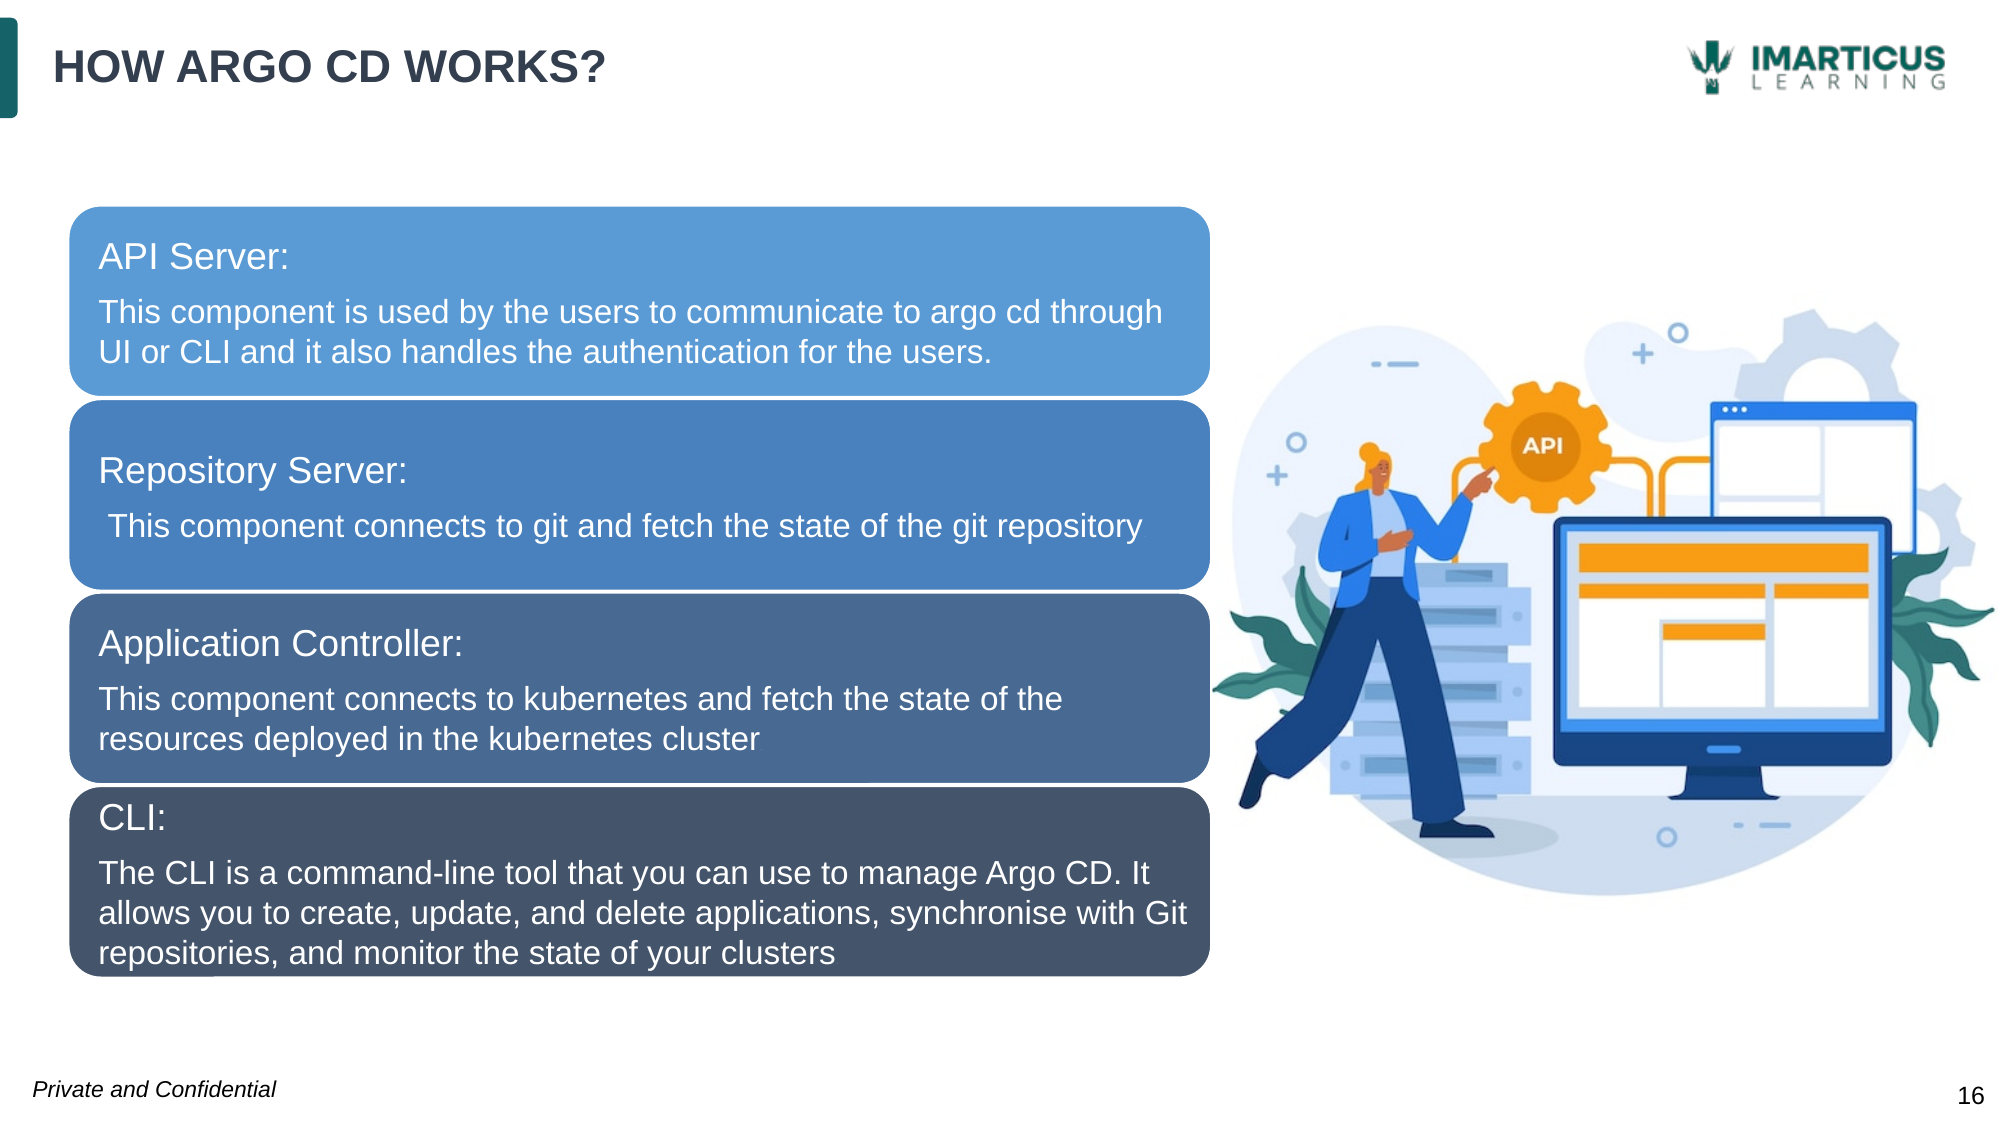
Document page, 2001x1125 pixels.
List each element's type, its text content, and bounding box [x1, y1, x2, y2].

picture [1195, 189, 2000, 994]
picture [1658, 17, 1992, 119]
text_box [68, 205, 1212, 978]
title HOW ARGO CD WORKS? [37, 29, 1659, 107]
